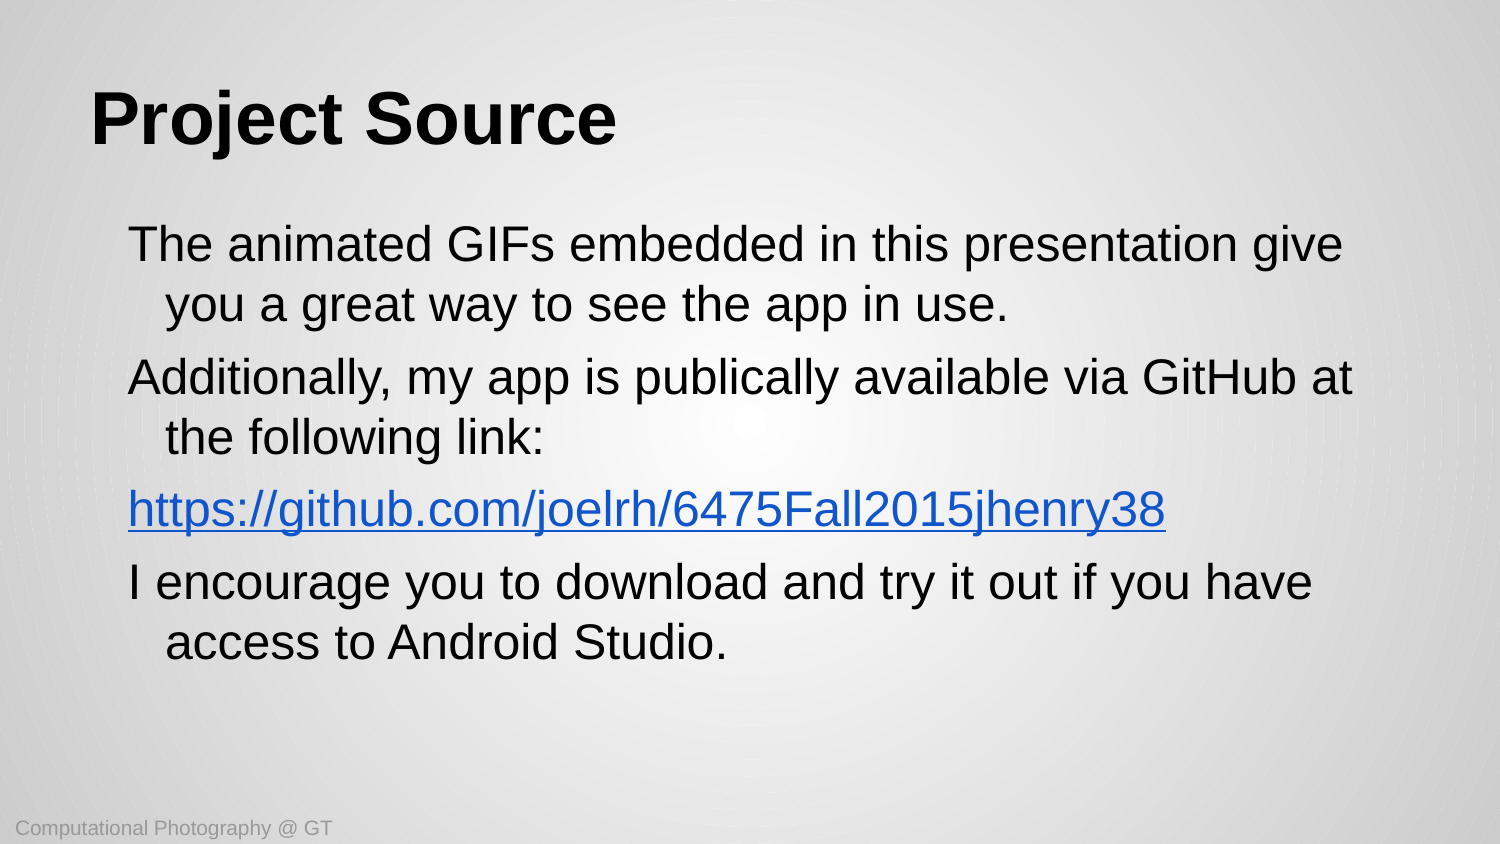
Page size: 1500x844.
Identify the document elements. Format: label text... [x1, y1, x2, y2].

title Project Source [75, 33, 1425, 175]
list The animated GIFs embedded in this presentation give you a great way to see the app in use. Additionally, my app is publically available via GitHub at the following link: https://github.com/joelrh/6475Fall2015jhenry38 I encourage you to download and try it out if you have access to Android Studio. [75, 196, 1425, 808]
text_box Computational Photography @ GT [0, 811, 422, 844]
